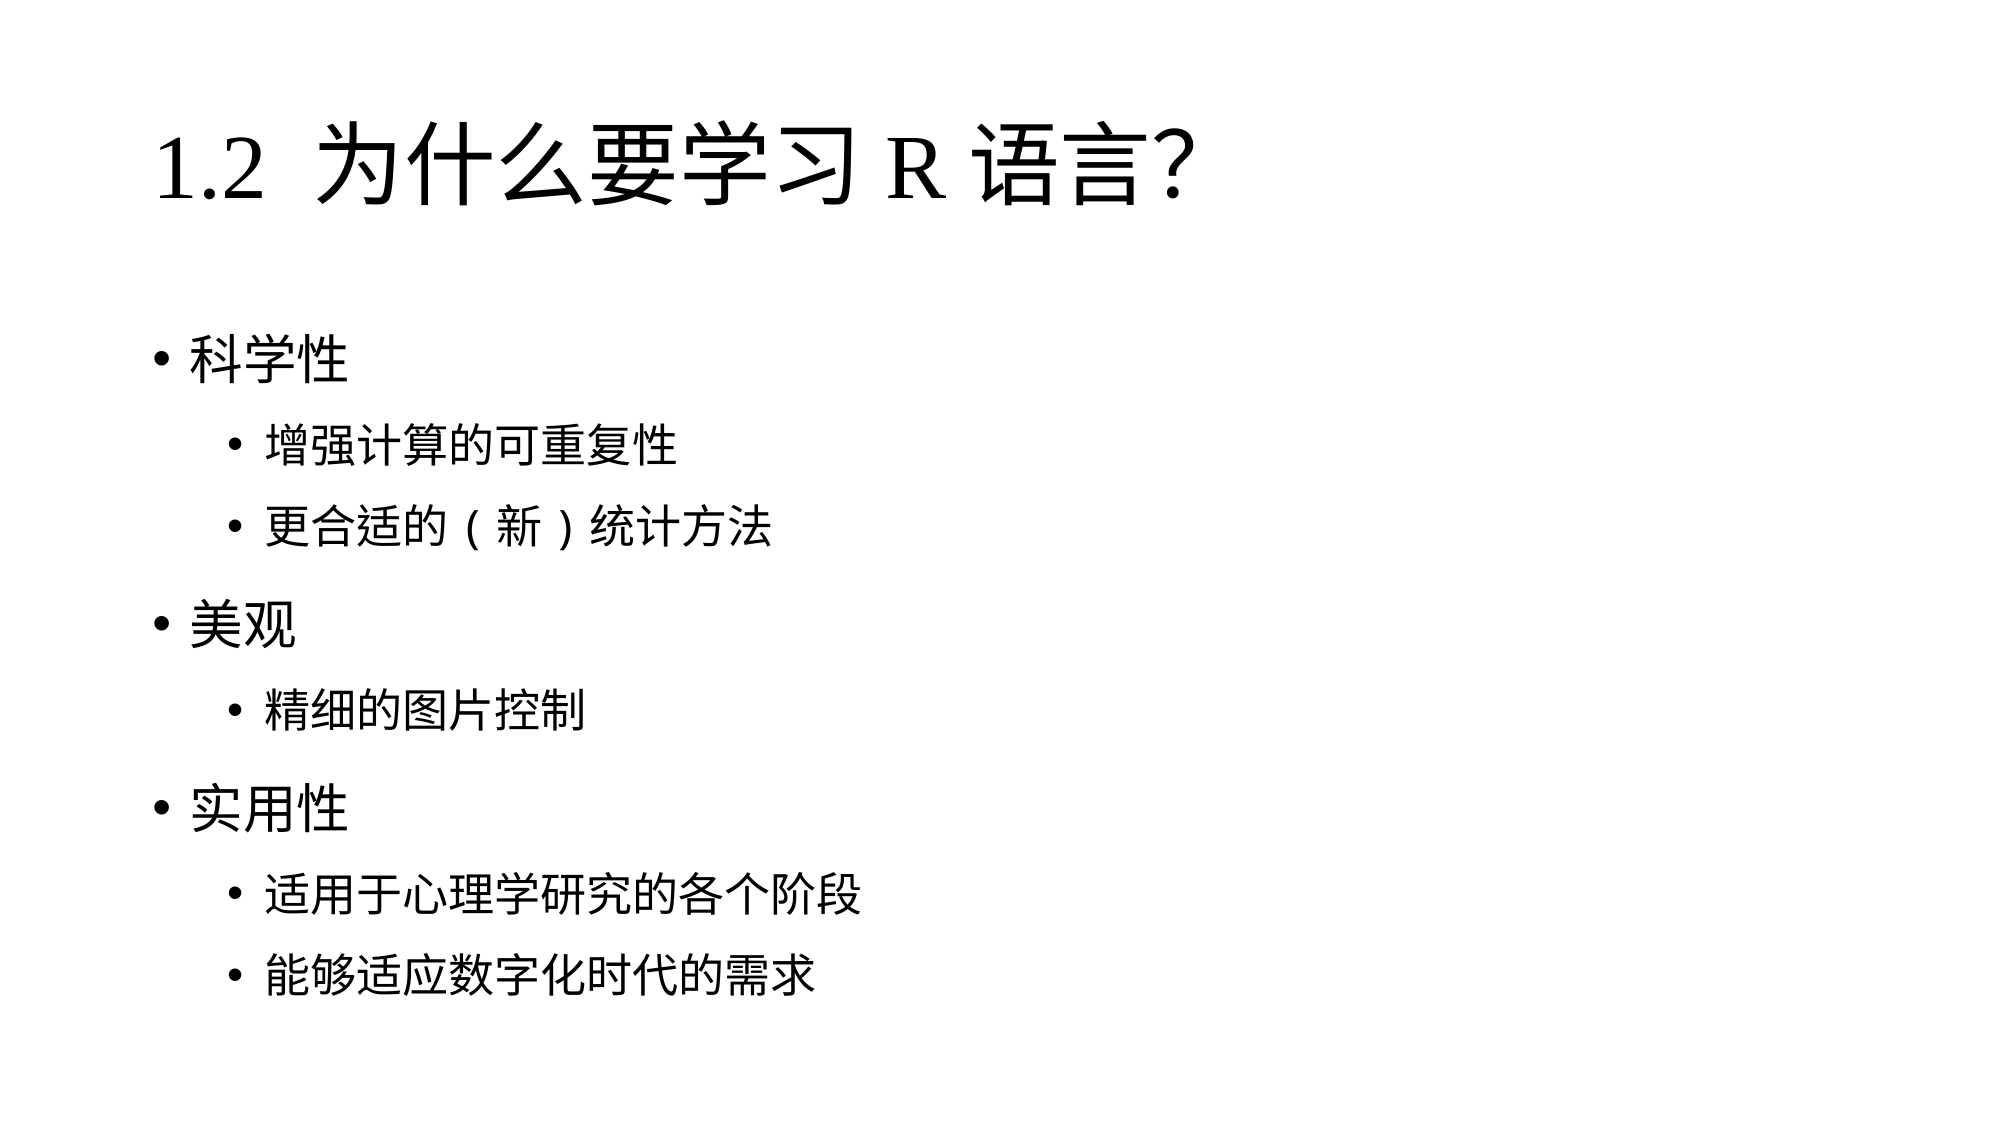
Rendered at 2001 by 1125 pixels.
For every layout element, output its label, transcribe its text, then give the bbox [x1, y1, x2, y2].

list 科学性 增强计算的可重复性 更合适的(新)统计方法 美观 精细的图片控制 实用性 适用于心理学研究的各个阶段 能够适应数字化时代的需求 [137, 299, 1863, 1014]
title 1.2 为什么要学习R语言？ [137, 59, 1863, 278]
